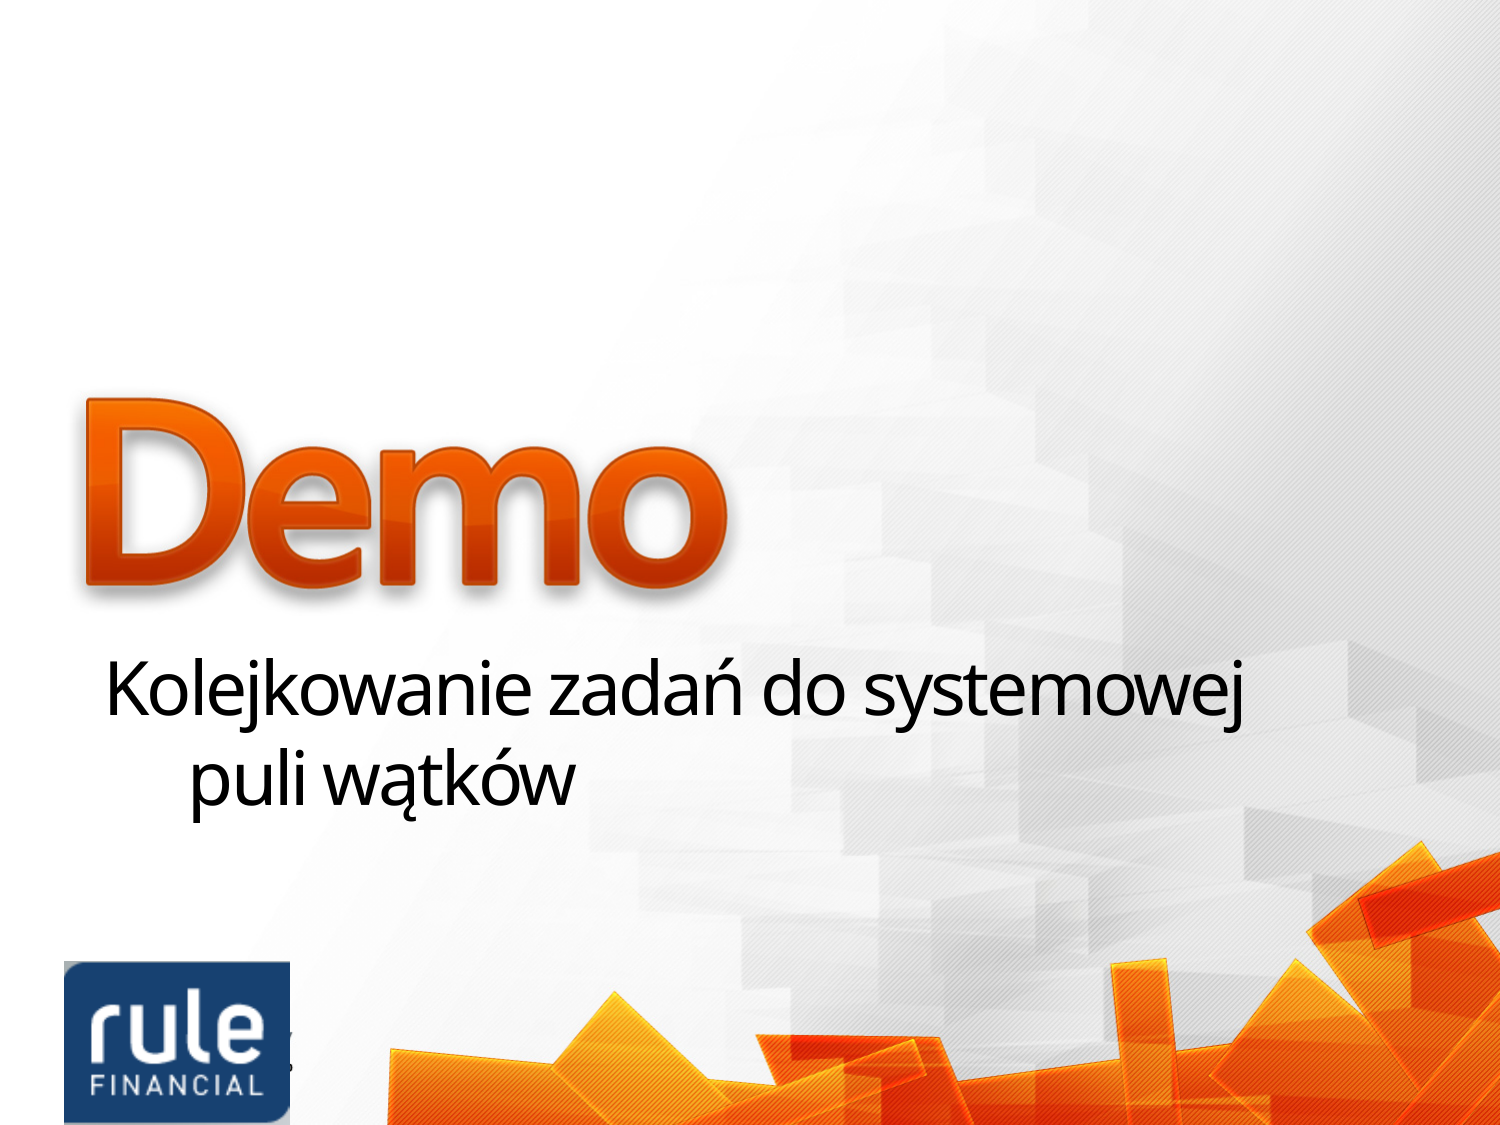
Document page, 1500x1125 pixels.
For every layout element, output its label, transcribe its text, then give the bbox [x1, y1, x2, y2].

picture [0, 0, 1500, 1125]
list Kolejkowanie zadań do systemowej puli wątków [83, 628, 1348, 826]
